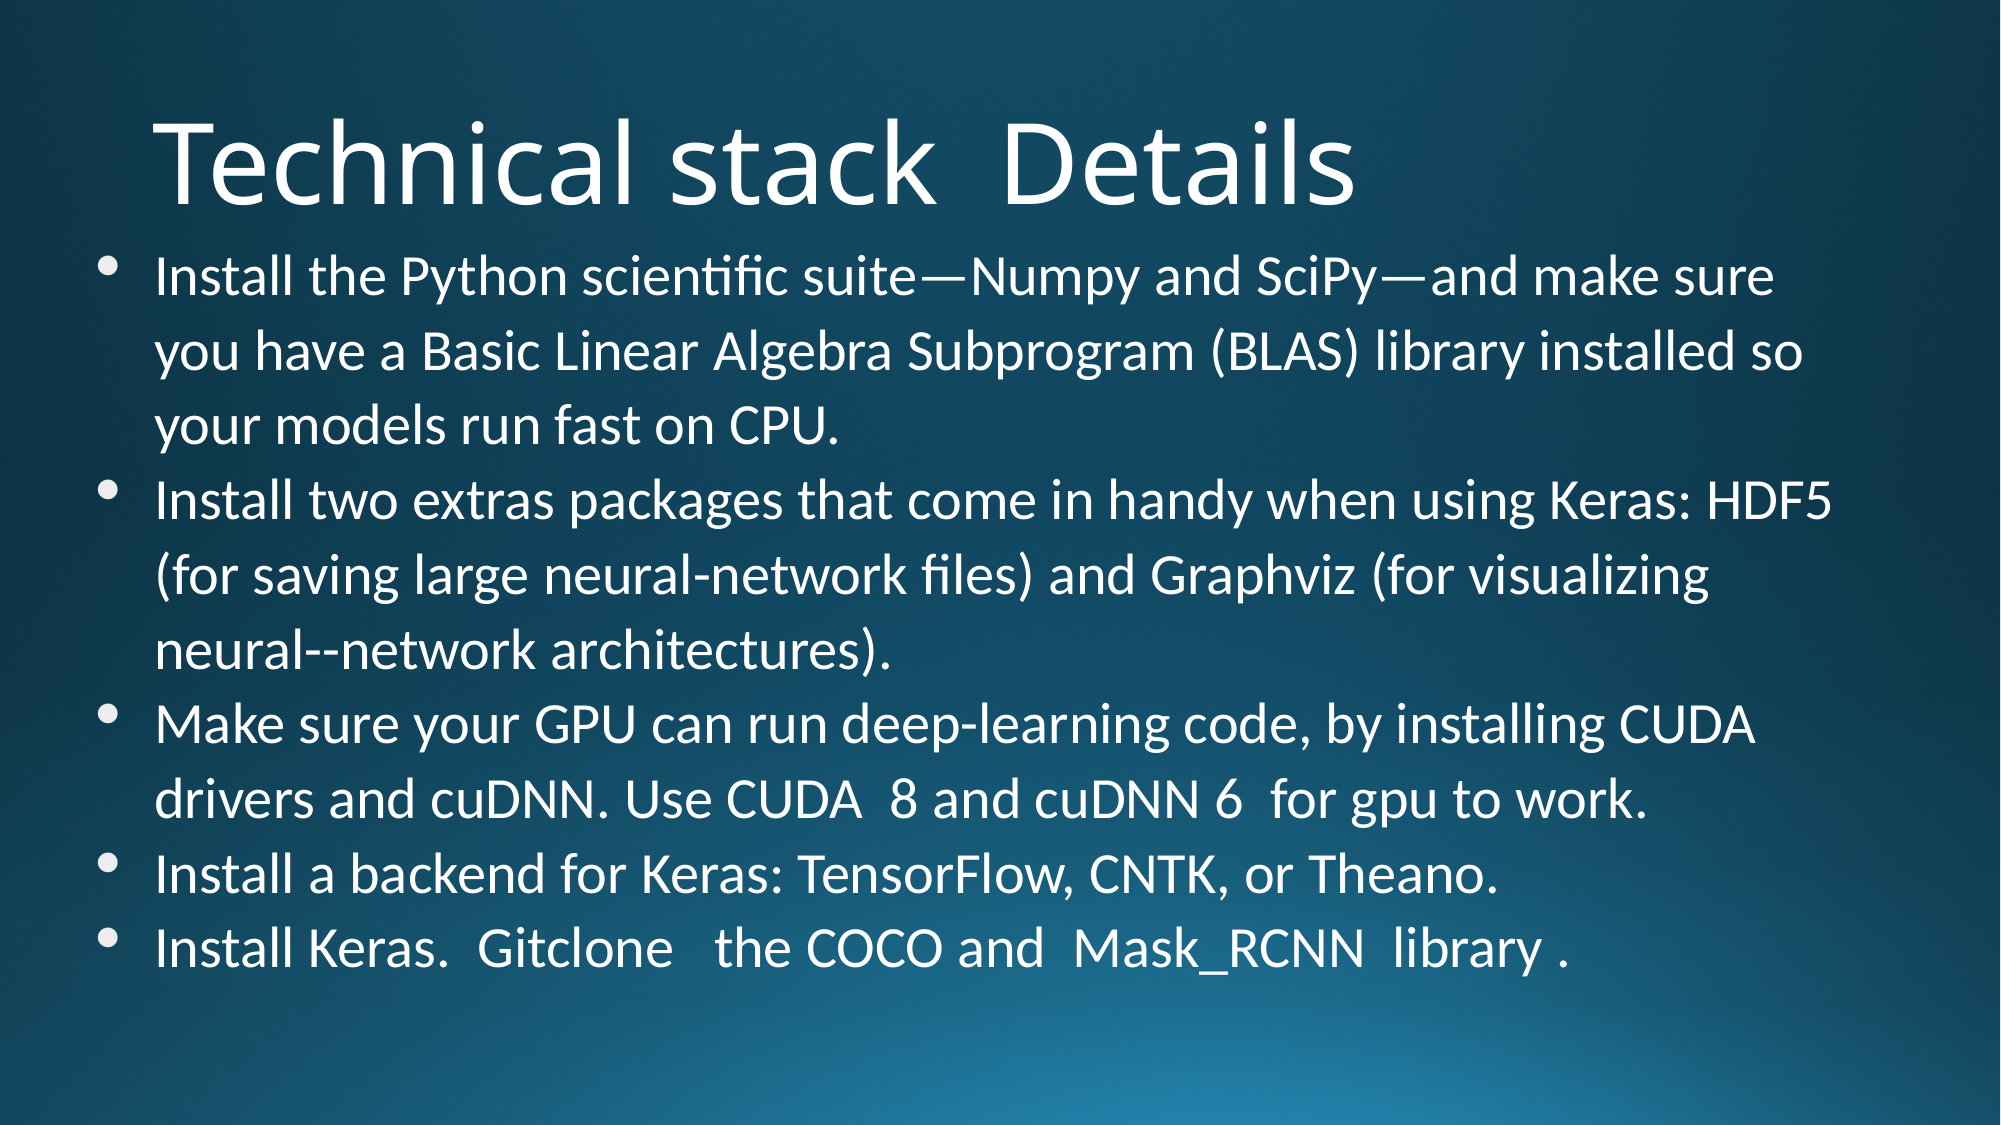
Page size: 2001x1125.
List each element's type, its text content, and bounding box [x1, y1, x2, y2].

title Technical stack Details [137, 59, 1863, 224]
list Install the Python scientific suite—Numpy and SciPy—and make sure you have a Basic Linear Algebra Subprogram (BLAS) library installed so your models run fast on CPU. Install two extras packages that come in handy when using Keras: HDF5 (for saving large neural-network files) and Graphviz (for visualizing neural--network architectures). Make sure your GPU can run deep-learning code, by installing CUDA drivers and cuDNN. Use CUDA 8 and cuDNN 6 for gpu to work. Install a backend for Keras: TensorFlow, CNTK, or Theano. Install Keras. Gitclone the COCO and Mask_RCNN library . [83, 224, 1863, 1064]
picture [0, 0, 2001, 1125]
